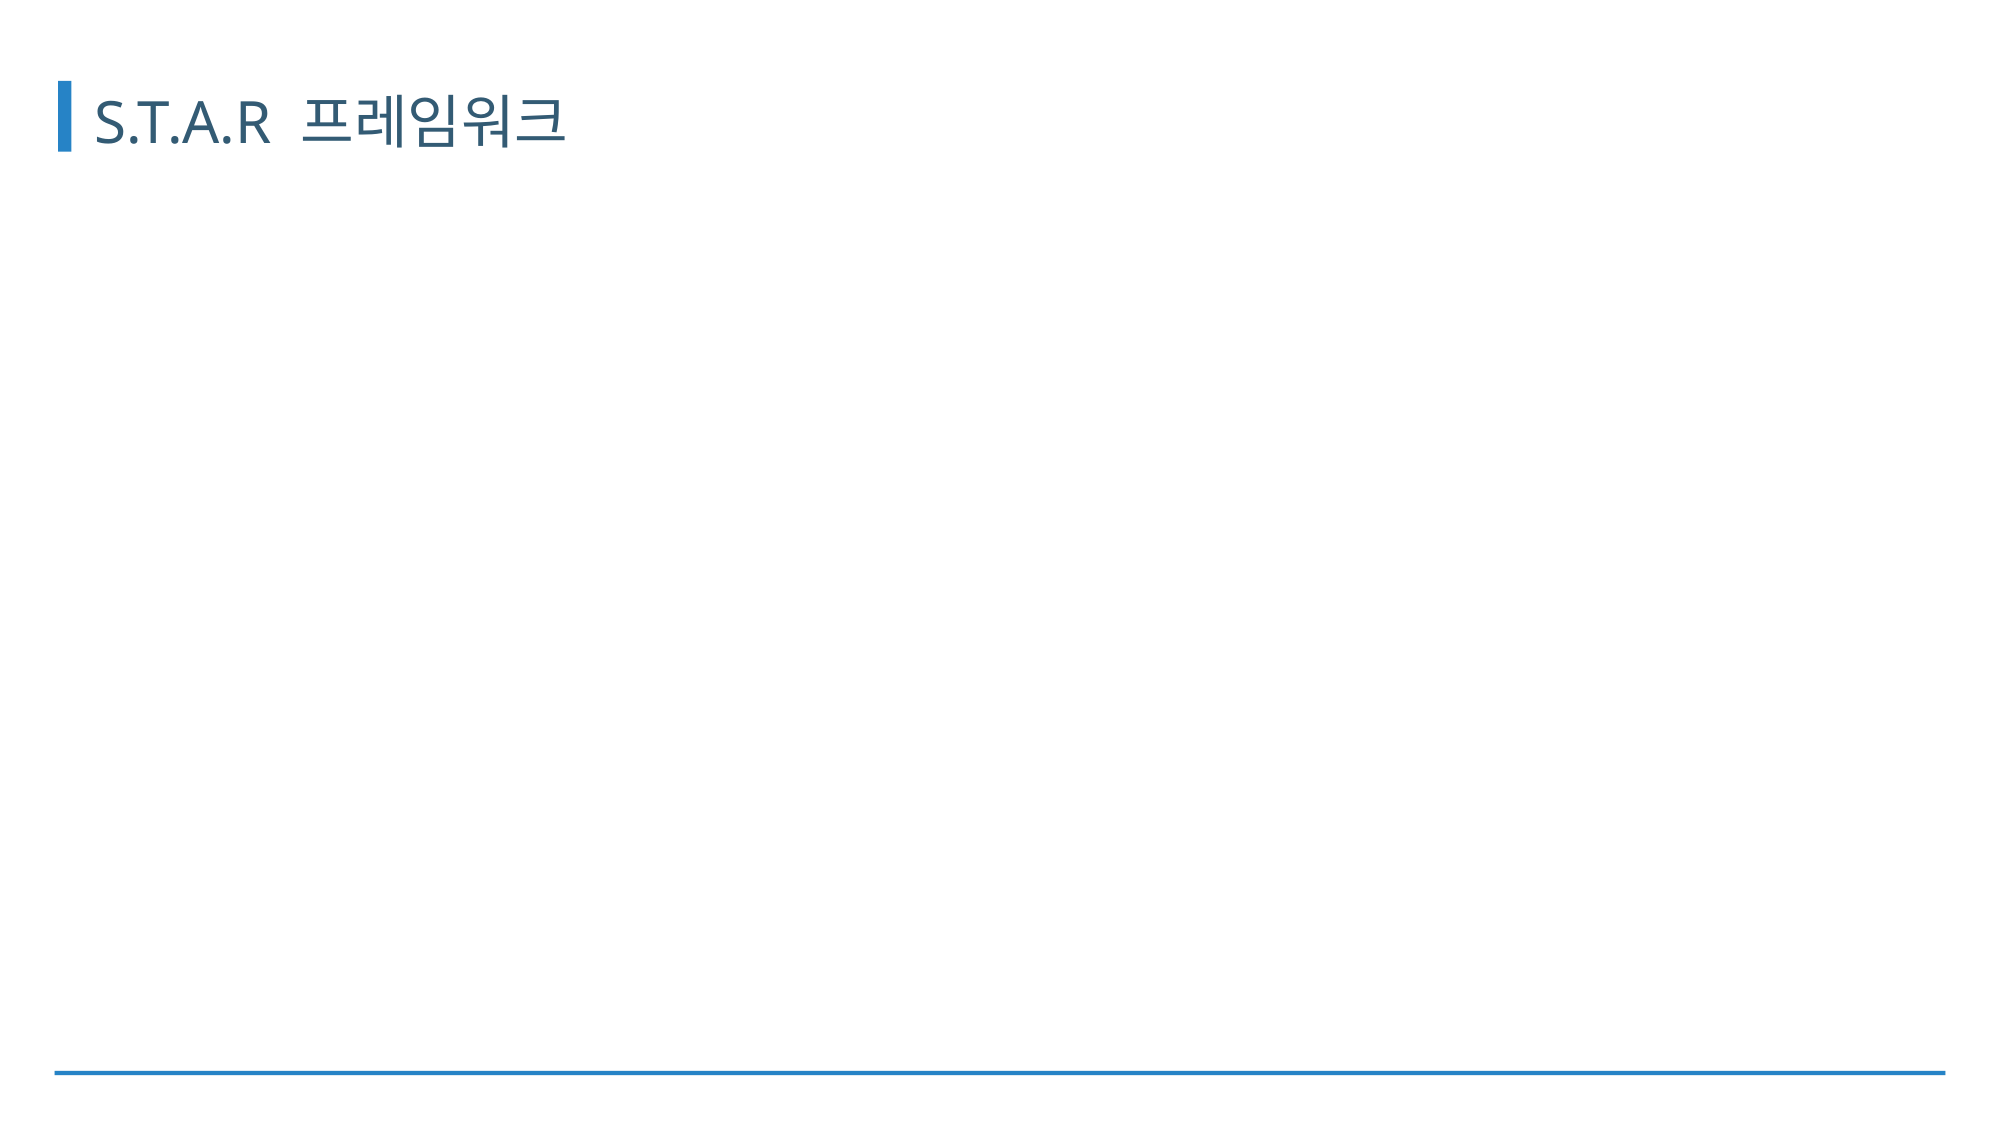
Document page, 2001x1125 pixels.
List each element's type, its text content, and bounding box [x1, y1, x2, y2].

title S.T.A.R 프레임워크 [79, 67, 1942, 165]
